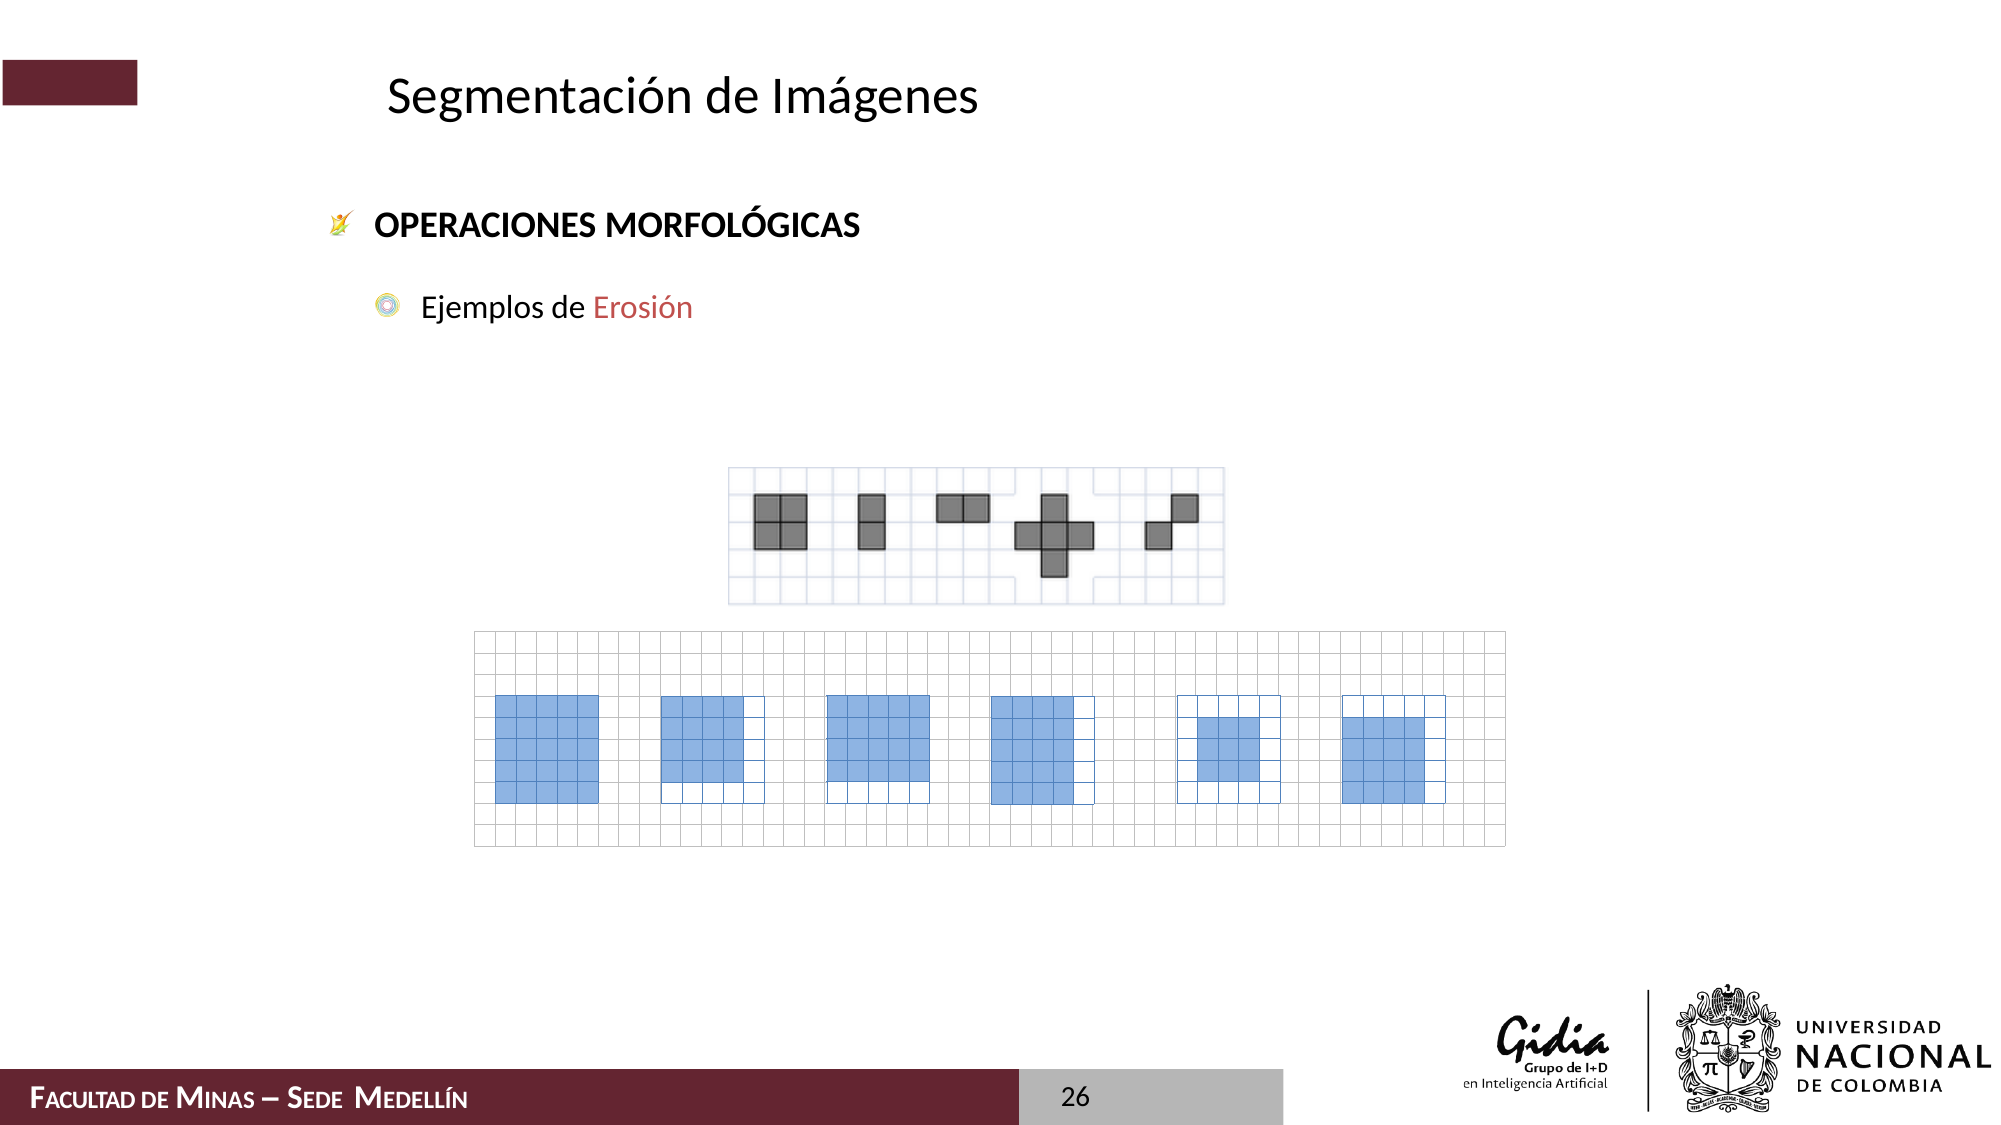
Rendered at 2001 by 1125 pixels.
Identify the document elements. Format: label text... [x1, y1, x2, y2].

table_cell [828, 718, 847, 738]
table_cell [1196, 675, 1216, 695]
table_cell [1364, 761, 1383, 781]
table_cell [1074, 762, 1094, 782]
table_cell [1135, 740, 1154, 760]
table_cell [640, 675, 660, 696]
table_cell [1196, 804, 1216, 824]
table_header [743, 632, 763, 653]
table_cell [1013, 783, 1032, 804]
table_cell [1425, 718, 1445, 738]
table_header [1054, 697, 1073, 718]
table_cell [496, 804, 515, 824]
table_cell [1054, 762, 1073, 782]
table_cell [928, 675, 948, 696]
table_cell [558, 739, 577, 760]
table_cell [1341, 825, 1360, 846]
table_cell [867, 675, 886, 695]
table_cell [1281, 718, 1298, 739]
table_cell [828, 761, 847, 781]
table_cell [1403, 825, 1422, 846]
table_cell [1446, 740, 1463, 760]
table_cell [702, 675, 721, 696]
table_cell [784, 654, 804, 674]
table_cell [1382, 654, 1402, 674]
table_cell [619, 804, 639, 824]
table_cell [805, 761, 824, 782]
table_header [1279, 632, 1298, 653]
table_cell [683, 740, 702, 760]
table_cell [662, 783, 682, 803]
table_cell [869, 761, 888, 781]
table_cell [765, 761, 783, 782]
table_cell [475, 740, 495, 760]
table_header [1074, 697, 1094, 718]
table_header [1217, 632, 1237, 653]
table_header [516, 632, 536, 653]
table_cell [1198, 739, 1218, 760]
table_header [703, 697, 723, 717]
table_cell [1464, 783, 1484, 803]
table_cell [949, 761, 969, 782]
table_cell [1281, 783, 1298, 803]
table_cell [1299, 761, 1319, 782]
table_cell [661, 825, 680, 846]
table_cell [662, 718, 682, 739]
table_cell [930, 740, 948, 760]
table_header [887, 632, 907, 653]
table_cell [537, 739, 557, 760]
table_cell [1384, 761, 1404, 781]
table_cell [765, 783, 783, 803]
table_header [1382, 632, 1402, 653]
table_cell [558, 825, 577, 846]
table_cell [1485, 783, 1505, 803]
table_cell [1114, 740, 1134, 760]
table_cell [578, 718, 598, 738]
table_cell [910, 739, 929, 760]
table_cell [889, 761, 909, 781]
table_cell [867, 654, 886, 674]
table_header [846, 632, 866, 653]
table_header [517, 696, 536, 717]
table_cell [1093, 804, 1113, 824]
table_cell [578, 739, 598, 760]
table_cell [930, 783, 948, 803]
table_cell [1464, 825, 1484, 846]
table_cell [640, 654, 660, 674]
table_cell [1423, 675, 1443, 695]
table_header [869, 696, 888, 717]
table_header [640, 632, 660, 653]
table_cell [1405, 739, 1424, 760]
table_header [848, 696, 868, 717]
table_cell [990, 804, 1010, 824]
table_cell [537, 675, 557, 695]
table_header [558, 632, 577, 653]
table_cell [1114, 718, 1134, 739]
table_cell [970, 697, 989, 717]
table_cell [1155, 675, 1175, 696]
table_cell [661, 804, 680, 824]
table_cell [537, 804, 557, 824]
table_cell [1446, 783, 1463, 803]
table_cell [1320, 697, 1340, 717]
table_cell [928, 804, 948, 824]
table_cell [496, 654, 515, 674]
table_cell [1384, 739, 1404, 760]
table_cell [1011, 825, 1031, 846]
table_cell [828, 782, 847, 803]
table_cell [743, 675, 763, 696]
table_cell [992, 740, 1012, 761]
table_cell [1073, 805, 1092, 824]
table_cell [805, 675, 824, 696]
table_cell [516, 804, 536, 824]
table_cell [805, 654, 824, 674]
table_cell [475, 697, 495, 717]
table_header [1238, 632, 1257, 653]
table_header [1155, 632, 1175, 653]
table_cell [1446, 761, 1463, 782]
table_cell [1320, 825, 1340, 846]
table_cell [990, 825, 1010, 846]
table_cell [1052, 805, 1072, 824]
table_cell [1239, 761, 1259, 781]
table_header [537, 632, 557, 653]
table_cell [1444, 675, 1463, 696]
table_cell [1176, 675, 1195, 695]
table_cell [990, 675, 1010, 696]
table_cell [599, 675, 618, 696]
table_cell [475, 783, 495, 803]
table_cell [970, 654, 989, 674]
table_header [683, 697, 702, 717]
table_cell [1444, 825, 1463, 846]
table_cell [1114, 697, 1134, 717]
table_header [784, 632, 804, 653]
table_header [619, 632, 639, 653]
table_cell [1485, 825, 1505, 846]
table_cell [908, 804, 927, 824]
table_header [1093, 632, 1113, 653]
table_cell [619, 654, 639, 674]
table_cell [496, 825, 515, 846]
table_cell [619, 718, 639, 739]
table_cell [908, 654, 927, 674]
table_cell [517, 761, 536, 781]
table_header [558, 696, 577, 717]
table_cell [949, 697, 969, 717]
table_cell [578, 825, 598, 846]
table_cell [1155, 761, 1175, 782]
table_cell [1178, 739, 1197, 760]
table_cell [1135, 718, 1154, 739]
table_cell [1343, 761, 1363, 781]
table_cell [640, 697, 660, 717]
table_cell [970, 761, 989, 782]
table_cell [1444, 654, 1463, 674]
table_cell [869, 782, 888, 803]
table_cell [1258, 654, 1278, 674]
table_cell [764, 804, 783, 824]
table_cell [640, 761, 660, 782]
table_cell [722, 825, 742, 846]
table_cell [1135, 804, 1154, 824]
table_cell [496, 675, 515, 695]
table_cell [1258, 675, 1278, 695]
table_cell [869, 739, 888, 760]
table_cell [496, 761, 516, 781]
table_cell [537, 825, 557, 846]
table_cell [702, 825, 721, 846]
table_cell [1219, 739, 1238, 760]
table_cell [537, 761, 557, 781]
table_cell [930, 761, 948, 782]
table_header [578, 696, 598, 717]
table_cell [1095, 783, 1113, 803]
title Segmentación de Imágenes [387, 59, 1585, 125]
table_cell [722, 804, 742, 824]
table_cell [1074, 719, 1094, 739]
table_cell [1217, 654, 1237, 674]
table_cell [1423, 654, 1443, 674]
table_cell [1238, 825, 1257, 846]
table_header [867, 632, 886, 653]
table_cell [1464, 654, 1484, 674]
table_cell [1485, 697, 1505, 717]
table_cell [703, 783, 723, 803]
table_header [970, 632, 989, 653]
table_cell [662, 740, 682, 760]
table_cell [1279, 804, 1298, 824]
table_cell [805, 740, 824, 760]
table_header [1052, 632, 1072, 653]
table_cell [640, 718, 660, 739]
table_cell [1423, 825, 1443, 846]
table_cell [970, 804, 989, 824]
table_cell [599, 718, 618, 739]
table_header [1405, 696, 1424, 717]
table_cell [949, 783, 969, 803]
table_cell [1095, 718, 1113, 739]
table_header [1196, 632, 1216, 653]
table_cell [475, 761, 495, 782]
table_cell [1095, 740, 1113, 760]
table_cell [1464, 761, 1484, 782]
picture [1463, 983, 1992, 1113]
table_cell [1073, 675, 1092, 696]
table_cell [558, 675, 577, 695]
table_cell [558, 718, 577, 738]
table_cell [1013, 719, 1032, 739]
table_cell [1320, 718, 1340, 739]
table_cell [1176, 825, 1195, 846]
table_cell [1341, 654, 1360, 674]
table_cell [825, 804, 845, 824]
table_cell [1299, 783, 1319, 803]
table_cell [1299, 740, 1319, 760]
table_cell [825, 675, 845, 696]
table_cell [681, 804, 701, 824]
table_header [1320, 632, 1340, 653]
table_cell [992, 762, 1012, 782]
table_cell [1032, 825, 1051, 846]
table_header [1258, 632, 1278, 653]
table_cell [846, 675, 866, 695]
table_cell [703, 740, 723, 760]
table_header [1013, 697, 1032, 718]
table_cell [848, 739, 868, 760]
table_cell [1033, 719, 1053, 739]
table_cell [970, 825, 989, 846]
table_cell [1095, 761, 1113, 782]
table_cell [578, 654, 598, 674]
table_header [992, 697, 1012, 718]
table_cell [1052, 825, 1072, 846]
table_cell [599, 761, 618, 782]
table_cell [1114, 804, 1134, 824]
table_cell [1446, 718, 1463, 739]
table_cell [1238, 654, 1257, 674]
table_header [1299, 632, 1319, 653]
table_cell [1052, 675, 1072, 696]
table_cell [1485, 718, 1505, 739]
table_cell [1485, 675, 1505, 696]
table_cell [1343, 739, 1363, 760]
table_cell [889, 782, 909, 803]
table_cell [869, 718, 888, 738]
table_cell [764, 654, 783, 674]
table_cell [887, 675, 907, 695]
table_cell [1320, 761, 1340, 782]
table_cell [537, 718, 557, 738]
table_cell [910, 718, 929, 738]
table_cell [1013, 740, 1032, 761]
table_cell [619, 740, 639, 760]
table_cell [1403, 654, 1422, 674]
table_cell [703, 761, 723, 782]
slide_number 26 [1054, 1082, 1097, 1116]
table_cell [1260, 761, 1280, 781]
table_cell [908, 675, 927, 695]
table_cell [1425, 761, 1445, 781]
table_cell [1320, 675, 1340, 696]
table_cell [1219, 718, 1238, 738]
table_cell [848, 782, 868, 803]
table_cell [1073, 654, 1092, 674]
table_cell [1217, 825, 1237, 846]
table_header [475, 632, 495, 653]
table_cell [1405, 761, 1424, 781]
table_cell [1033, 783, 1053, 804]
table_cell [1485, 761, 1505, 782]
table_cell [475, 654, 495, 674]
table_cell [681, 654, 701, 674]
table_cell [1011, 654, 1031, 674]
table_header [662, 697, 682, 717]
table_cell [1364, 718, 1383, 738]
table_cell [599, 804, 618, 824]
table_header [1403, 632, 1422, 653]
table_cell [949, 675, 969, 696]
table_cell [970, 675, 989, 696]
table_cell [1485, 654, 1505, 674]
table_header [1485, 632, 1505, 653]
table_cell [889, 739, 909, 760]
table_cell [910, 761, 929, 781]
table_cell [496, 718, 516, 738]
table_cell [949, 804, 969, 824]
table_cell [908, 825, 927, 846]
table_cell [1198, 761, 1218, 781]
table_cell [1464, 697, 1484, 717]
table_cell [496, 782, 516, 803]
table_cell [970, 783, 989, 803]
table_cell [784, 740, 804, 760]
table_cell [516, 654, 536, 674]
table_cell [1382, 804, 1402, 824]
table_cell [599, 654, 618, 674]
table_header [1343, 696, 1363, 717]
table_cell [1341, 675, 1360, 696]
table_cell [1073, 825, 1092, 846]
table_cell [1074, 740, 1094, 761]
table_cell [928, 654, 948, 674]
table_header [949, 632, 969, 653]
table_cell [702, 804, 721, 824]
table_cell [1361, 804, 1381, 824]
table_cell [1198, 718, 1218, 738]
table_cell [537, 782, 557, 803]
table_cell [475, 804, 495, 824]
table_cell [990, 654, 1010, 674]
table_cell [1011, 675, 1031, 696]
table_cell [1135, 675, 1154, 696]
table_cell [1155, 718, 1175, 739]
table_cell [619, 697, 639, 717]
table_cell [825, 654, 845, 674]
table_header [990, 632, 1010, 653]
table_cell [1155, 697, 1175, 717]
table_cell [1364, 739, 1383, 760]
table_cell [1299, 675, 1319, 696]
table_cell [846, 825, 866, 846]
table_cell [887, 654, 907, 674]
table_cell [640, 804, 660, 824]
table_cell [1238, 804, 1257, 824]
table_cell [640, 783, 660, 803]
table_cell [537, 654, 557, 674]
table_cell [784, 761, 804, 782]
table_cell [1114, 654, 1134, 674]
table_header [1176, 632, 1195, 653]
table_cell [475, 718, 495, 739]
table_cell [1217, 804, 1237, 824]
table_cell [867, 825, 886, 846]
table_cell [1093, 654, 1113, 674]
table_header [599, 632, 618, 653]
table_cell [1258, 825, 1278, 846]
table_cell [1217, 675, 1237, 695]
table_cell [743, 825, 763, 846]
table_header [1260, 696, 1280, 717]
table_header [744, 697, 764, 717]
table_cell [724, 761, 743, 782]
table_cell [1384, 782, 1404, 803]
picture [374, 293, 400, 317]
table_cell [764, 825, 783, 846]
table_cell [887, 804, 907, 824]
table_header [825, 632, 845, 653]
table_cell [1155, 654, 1175, 674]
table_cell [765, 697, 783, 717]
table_header [681, 632, 701, 653]
table_cell [867, 804, 886, 824]
table_cell [1114, 675, 1134, 696]
table_cell [1135, 783, 1154, 803]
table_header [724, 697, 743, 717]
table_header [1114, 632, 1134, 653]
table_cell [578, 761, 598, 781]
table_header [889, 696, 909, 717]
table_cell [1279, 654, 1298, 674]
table_cell [1093, 825, 1113, 846]
table_cell [1444, 804, 1463, 824]
table_cell [1054, 719, 1073, 739]
table_cell [1361, 825, 1381, 846]
table_cell [1198, 782, 1218, 803]
table_cell [1423, 804, 1443, 824]
table_cell [1135, 825, 1154, 846]
table_cell [1239, 739, 1259, 760]
table_header [1364, 696, 1383, 717]
table_cell [1074, 783, 1094, 804]
table_cell [683, 718, 702, 739]
table_cell [765, 718, 783, 739]
table_header [1219, 696, 1238, 717]
table_cell [475, 675, 495, 696]
table_header [1464, 632, 1484, 653]
table_header [1239, 696, 1259, 717]
table_cell [516, 675, 536, 695]
table_cell [475, 825, 495, 846]
table_cell [1219, 761, 1238, 781]
table_cell [765, 740, 783, 760]
table_cell [1260, 718, 1280, 738]
table_cell [722, 675, 742, 696]
table_cell [1155, 804, 1175, 824]
table_cell [1299, 654, 1319, 674]
table_header [1073, 632, 1092, 653]
table_cell [848, 718, 868, 738]
table_cell [1114, 761, 1134, 782]
table_cell [1135, 697, 1154, 717]
table_header [1384, 696, 1404, 717]
table_cell [887, 825, 907, 846]
table_cell [599, 697, 618, 717]
table_cell [743, 804, 763, 824]
picture [329, 209, 355, 236]
table_header [1135, 632, 1154, 653]
table_cell [1403, 675, 1422, 695]
table_header [910, 696, 929, 717]
table_cell [558, 761, 577, 781]
table_cell [1178, 761, 1197, 781]
table_cell [619, 675, 639, 696]
table_cell [640, 740, 660, 760]
table_cell [949, 825, 969, 846]
table_cell [846, 804, 866, 824]
table_header [1011, 632, 1031, 653]
table_cell [1155, 740, 1175, 760]
table_cell [805, 825, 824, 846]
table_cell [517, 718, 536, 738]
table_cell [1054, 783, 1073, 804]
table_header [1198, 696, 1218, 717]
table_cell [1114, 783, 1134, 803]
table_cell [1033, 740, 1053, 761]
table_cell [558, 654, 577, 674]
table_cell [1281, 740, 1298, 760]
table_cell [992, 783, 1012, 804]
table_cell [558, 782, 577, 803]
table_cell [1320, 740, 1340, 760]
table_cell [683, 761, 702, 782]
table_cell [930, 718, 948, 739]
table_cell [992, 719, 1012, 739]
table_header [661, 632, 680, 653]
table_cell [1258, 804, 1278, 824]
table_cell [517, 739, 536, 760]
table_cell [1114, 825, 1134, 846]
table_cell [578, 804, 598, 824]
table_cell [661, 675, 680, 696]
table_cell [1382, 675, 1402, 695]
table_cell [599, 783, 618, 803]
table_cell [949, 718, 969, 739]
table_cell [949, 654, 969, 674]
table_cell [1155, 783, 1175, 803]
table_cell [1299, 825, 1319, 846]
table_cell [1196, 654, 1216, 674]
table_header [1444, 632, 1463, 653]
table_cell [970, 740, 989, 760]
table_cell [619, 761, 639, 782]
table_header [722, 632, 742, 653]
table_cell [599, 825, 618, 846]
table_cell [805, 718, 824, 739]
table_header [1361, 632, 1381, 653]
table_cell [1403, 804, 1422, 824]
table_cell [1033, 762, 1053, 782]
table_header [1423, 632, 1443, 653]
table_cell [1176, 654, 1195, 674]
table_cell [1464, 675, 1484, 696]
table_cell [1485, 804, 1505, 824]
table_cell [784, 697, 804, 717]
table_cell [1054, 740, 1073, 761]
table_header [764, 632, 783, 653]
table_cell [744, 740, 764, 760]
table_cell [1281, 697, 1298, 717]
table_cell [724, 718, 743, 739]
table_cell [1135, 761, 1154, 782]
table_header [1341, 632, 1360, 653]
table_cell [970, 718, 989, 739]
table_cell [1260, 739, 1280, 760]
table_cell [1299, 804, 1319, 824]
table_cell [1425, 739, 1445, 760]
table_cell [1341, 804, 1360, 824]
table_cell [1155, 825, 1175, 846]
table_cell [1178, 718, 1197, 738]
table_cell [1464, 740, 1484, 760]
table_cell [805, 804, 824, 824]
table_cell [784, 825, 804, 846]
table_cell [619, 825, 639, 846]
table_cell [1279, 675, 1298, 696]
table_cell [1279, 825, 1298, 846]
text_box Operaciones Morfológicas Ejemplos de Erosión [314, 192, 1675, 1024]
table_cell [722, 654, 742, 674]
table_cell [516, 825, 536, 846]
table_cell [930, 697, 948, 717]
table_cell [1093, 675, 1113, 696]
table_header [1032, 632, 1051, 653]
table_cell [683, 783, 702, 803]
table_cell [1032, 675, 1051, 696]
table_cell [1238, 675, 1257, 695]
table_header [1425, 696, 1445, 717]
table_header [578, 632, 598, 653]
table_cell [496, 739, 516, 760]
table_cell [846, 654, 866, 674]
table_cell [744, 783, 764, 803]
table_header [908, 632, 927, 653]
table_cell [1281, 761, 1298, 782]
table_cell [1485, 740, 1505, 760]
table_cell [910, 782, 929, 803]
table_cell [1405, 718, 1424, 738]
table_cell [949, 740, 969, 760]
table_cell [578, 782, 598, 803]
table_cell [1299, 718, 1319, 739]
table_cell [1299, 697, 1319, 717]
table_cell [1320, 654, 1340, 674]
table_cell [1464, 804, 1484, 824]
table_cell [517, 782, 536, 803]
table_header [1178, 696, 1197, 717]
table_cell [1446, 697, 1463, 717]
table_cell [1382, 825, 1402, 846]
table_cell [825, 825, 845, 846]
table_cell [681, 675, 701, 696]
table_cell [784, 783, 804, 803]
table_cell [661, 654, 680, 674]
table_cell [1095, 697, 1113, 717]
table_cell [1343, 718, 1363, 738]
table_header [1033, 697, 1053, 718]
table_cell [1384, 718, 1404, 738]
table_cell [1032, 805, 1051, 824]
table_cell [1135, 654, 1154, 674]
picture [728, 466, 1229, 609]
table_cell [1052, 654, 1072, 674]
table_cell [702, 654, 721, 674]
table_cell [1320, 783, 1340, 803]
table_header [828, 696, 847, 717]
table_cell [1361, 675, 1381, 695]
table_cell [784, 718, 804, 739]
table_cell [1011, 805, 1031, 824]
table_cell [1196, 825, 1216, 846]
table_cell [744, 718, 764, 739]
table_cell [640, 825, 660, 846]
table_cell [744, 761, 764, 782]
table_cell [1464, 718, 1484, 739]
table_cell [928, 825, 948, 846]
table_cell [889, 718, 909, 738]
table_cell [1239, 718, 1259, 738]
table_cell [703, 718, 723, 739]
table_cell [1343, 782, 1363, 803]
table_cell [1219, 782, 1238, 803]
table_cell [724, 783, 743, 803]
table_header [496, 632, 515, 653]
table_cell [1013, 762, 1032, 782]
table_header [702, 632, 721, 653]
table_cell [1176, 804, 1195, 824]
table_cell [805, 697, 824, 717]
table_cell [1178, 782, 1197, 803]
table_cell [848, 761, 868, 781]
table_cell [1239, 782, 1259, 803]
table_cell [784, 804, 804, 824]
table_cell [1364, 782, 1383, 803]
table_cell [1032, 654, 1051, 674]
table_cell [1405, 782, 1424, 803]
table_cell [681, 825, 701, 846]
table_cell [619, 783, 639, 803]
table_header [496, 696, 516, 717]
table_header [537, 696, 557, 717]
table_cell [1260, 782, 1280, 803]
table_cell [784, 675, 804, 696]
table_cell [1320, 804, 1340, 824]
table_cell [662, 761, 682, 782]
table_cell [828, 739, 847, 760]
table_cell [1361, 654, 1381, 674]
table_cell [578, 675, 598, 695]
table_cell [1425, 782, 1445, 803]
table_header [928, 632, 948, 653]
table_cell [805, 783, 824, 803]
table_cell [724, 740, 743, 760]
table_cell [743, 654, 763, 674]
table_header [805, 632, 824, 653]
table_cell [599, 740, 618, 760]
table_cell [764, 675, 783, 696]
table_cell [558, 804, 577, 824]
